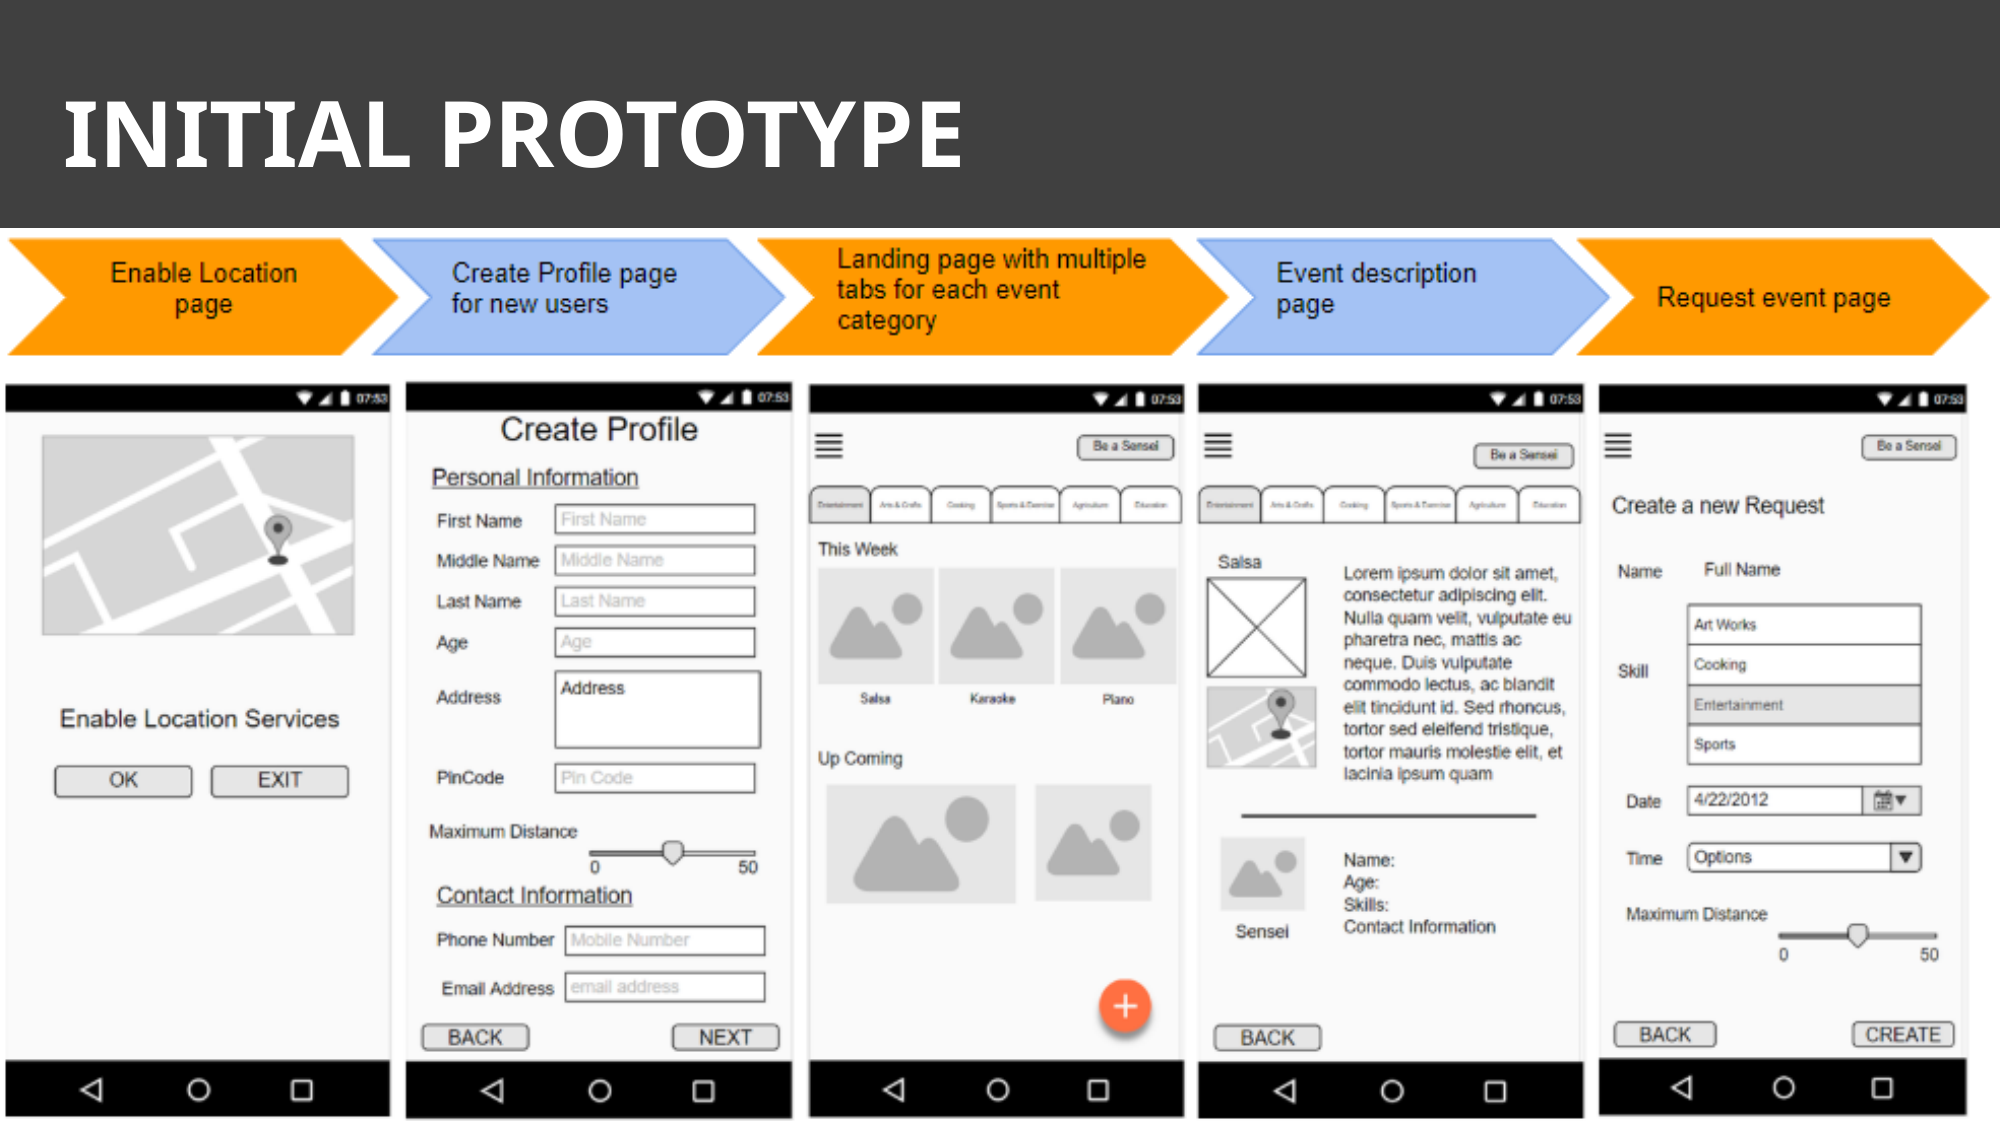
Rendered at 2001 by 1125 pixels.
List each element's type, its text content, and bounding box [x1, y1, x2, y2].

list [0, 228, 2000, 1125]
title INITIAL PROTOTYPE [49, 59, 1863, 216]
